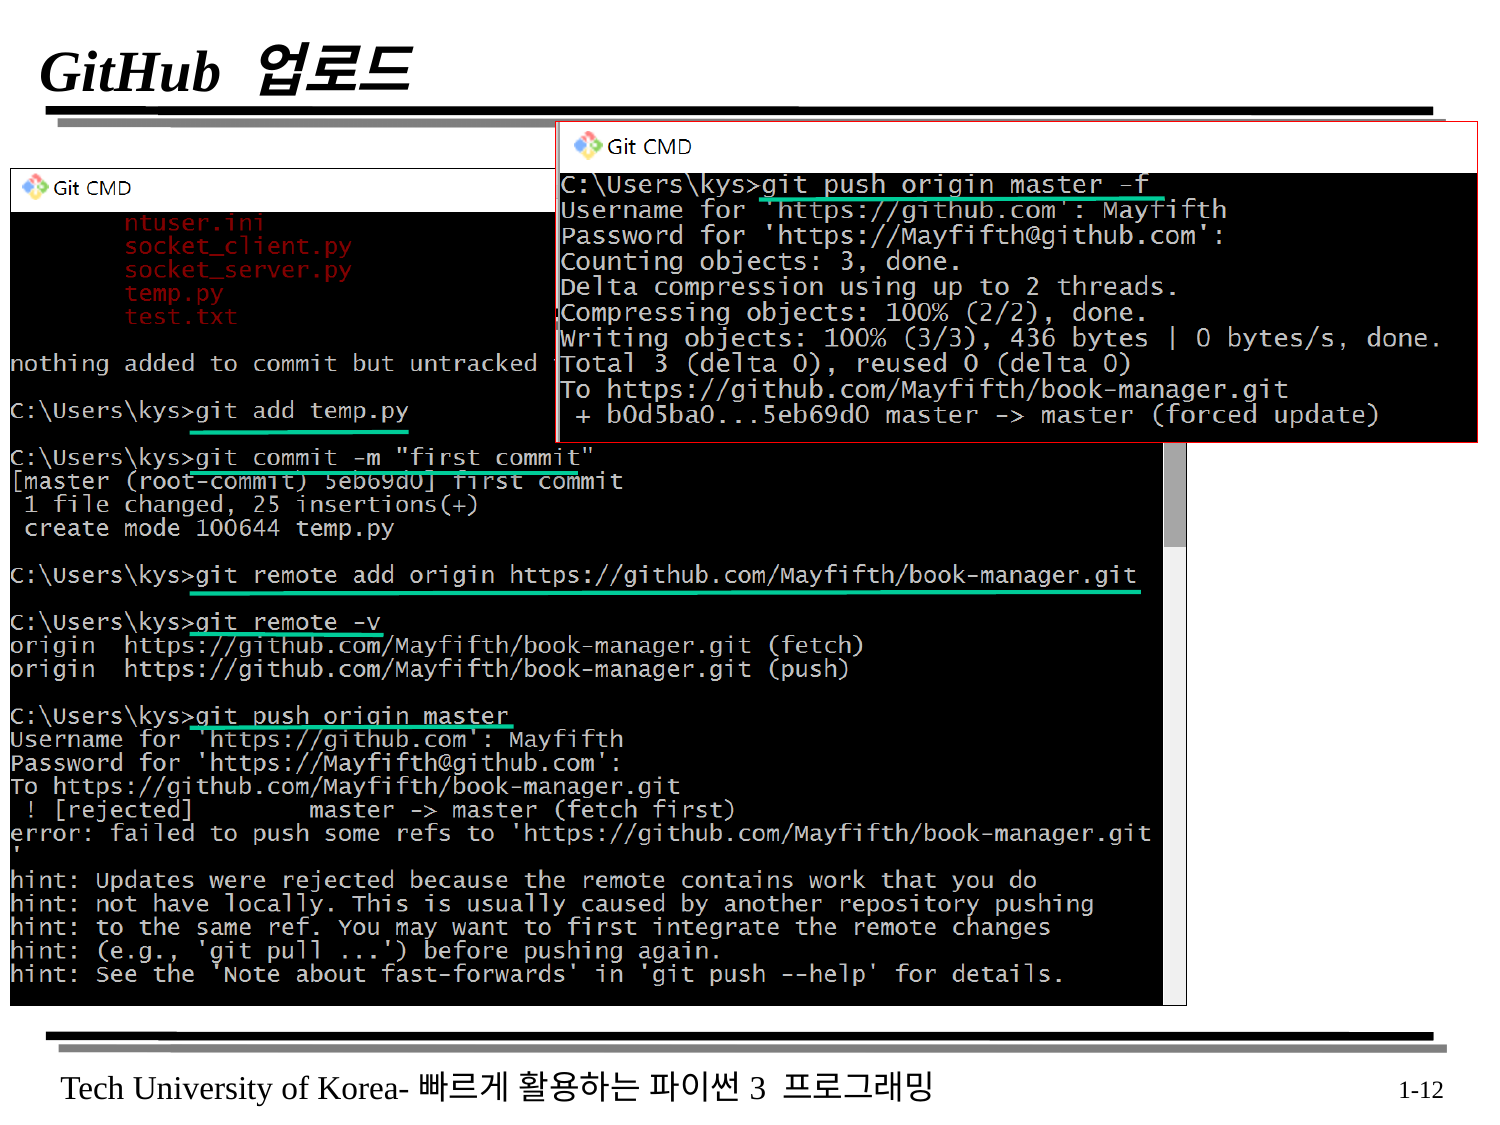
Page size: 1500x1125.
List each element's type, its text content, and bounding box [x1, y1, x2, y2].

picture [10, 121, 1479, 1006]
slide_number 1-12 [1333, 1066, 1460, 1115]
title GitHub 업로드 [25, 25, 1301, 101]
